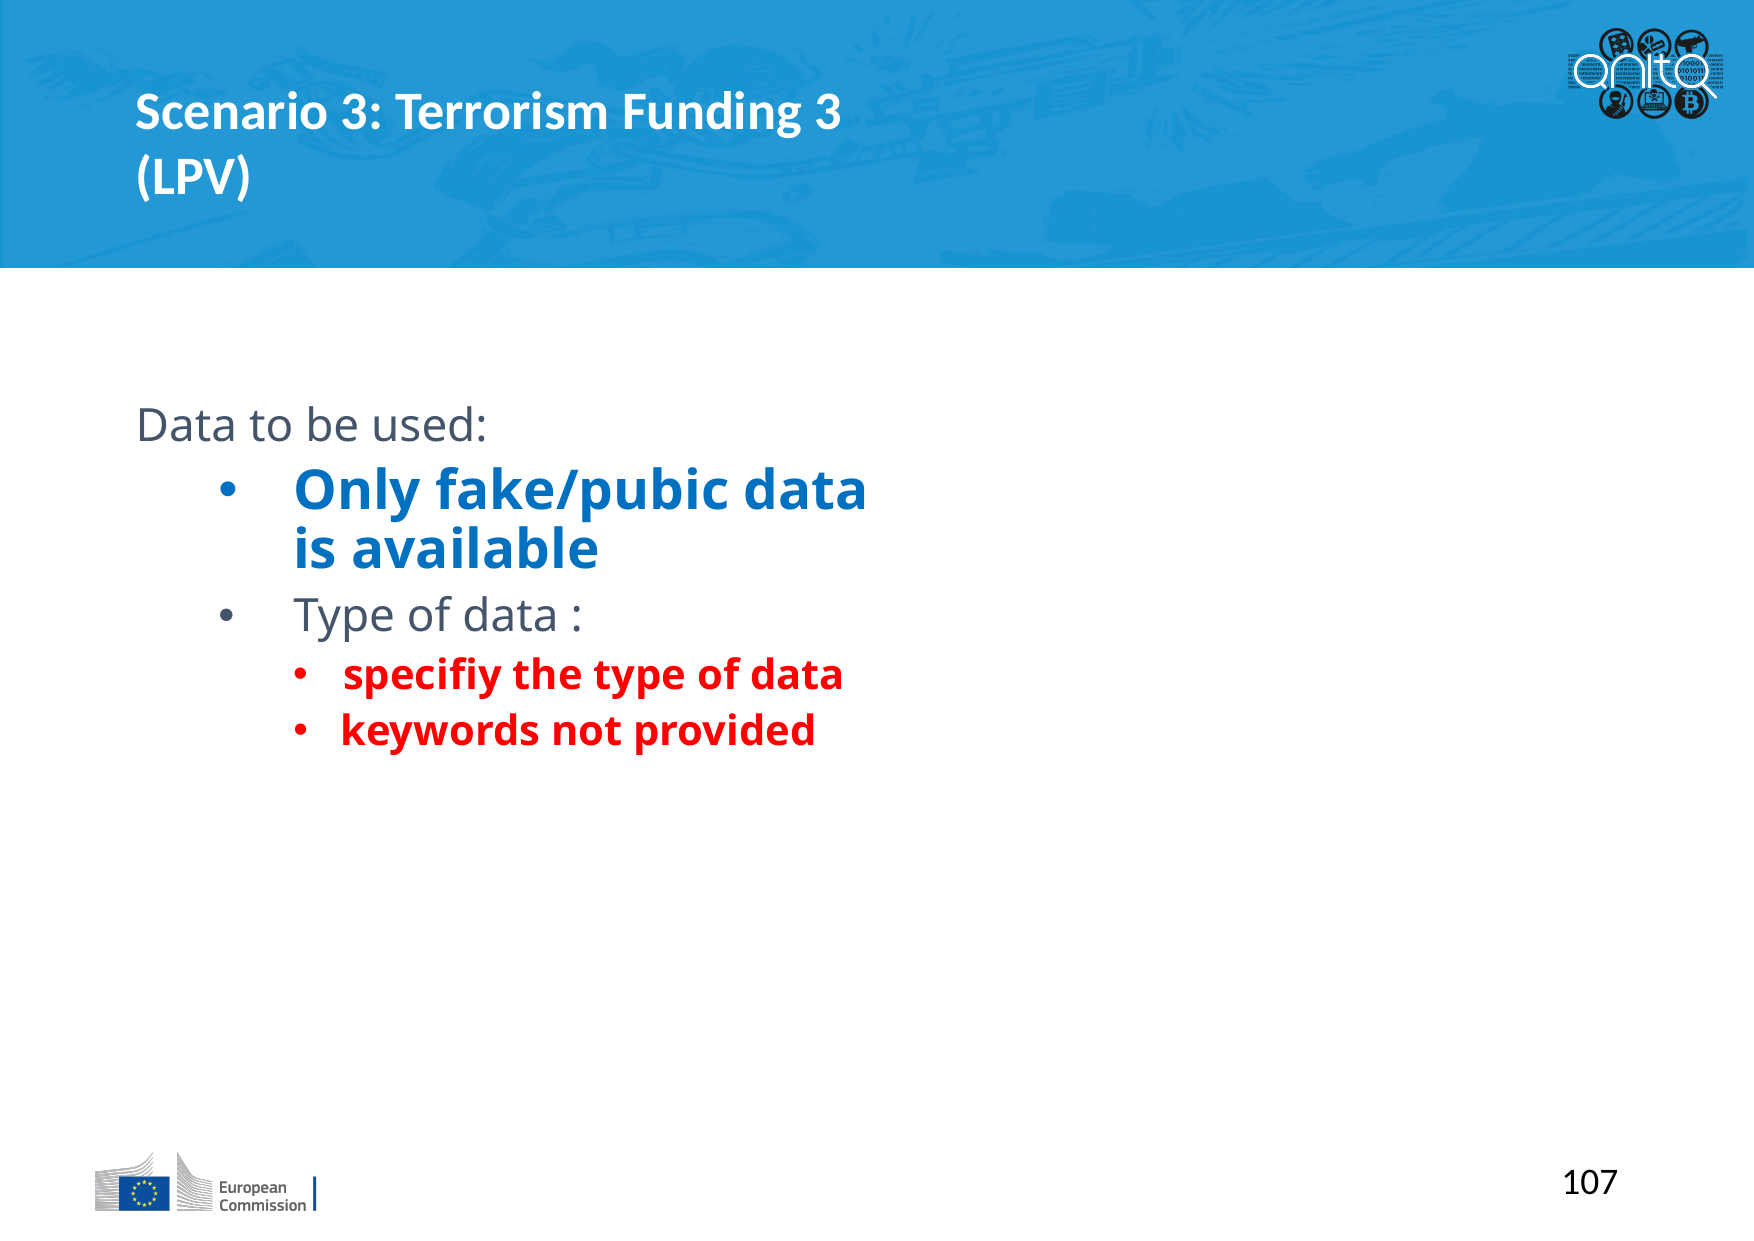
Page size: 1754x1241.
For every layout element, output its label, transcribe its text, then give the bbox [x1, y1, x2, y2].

list Scenario 3: Terrorism Funding 3 (LPV) [120, 68, 869, 244]
picture [0, 0, 1754, 268]
picture [87, 1145, 323, 1216]
list Data to be used: Only fake/pubic data is available Type of data : specifiy the type of data keywords not provided [120, 388, 899, 1088]
slide_number 107 [1238, 1149, 1634, 1216]
